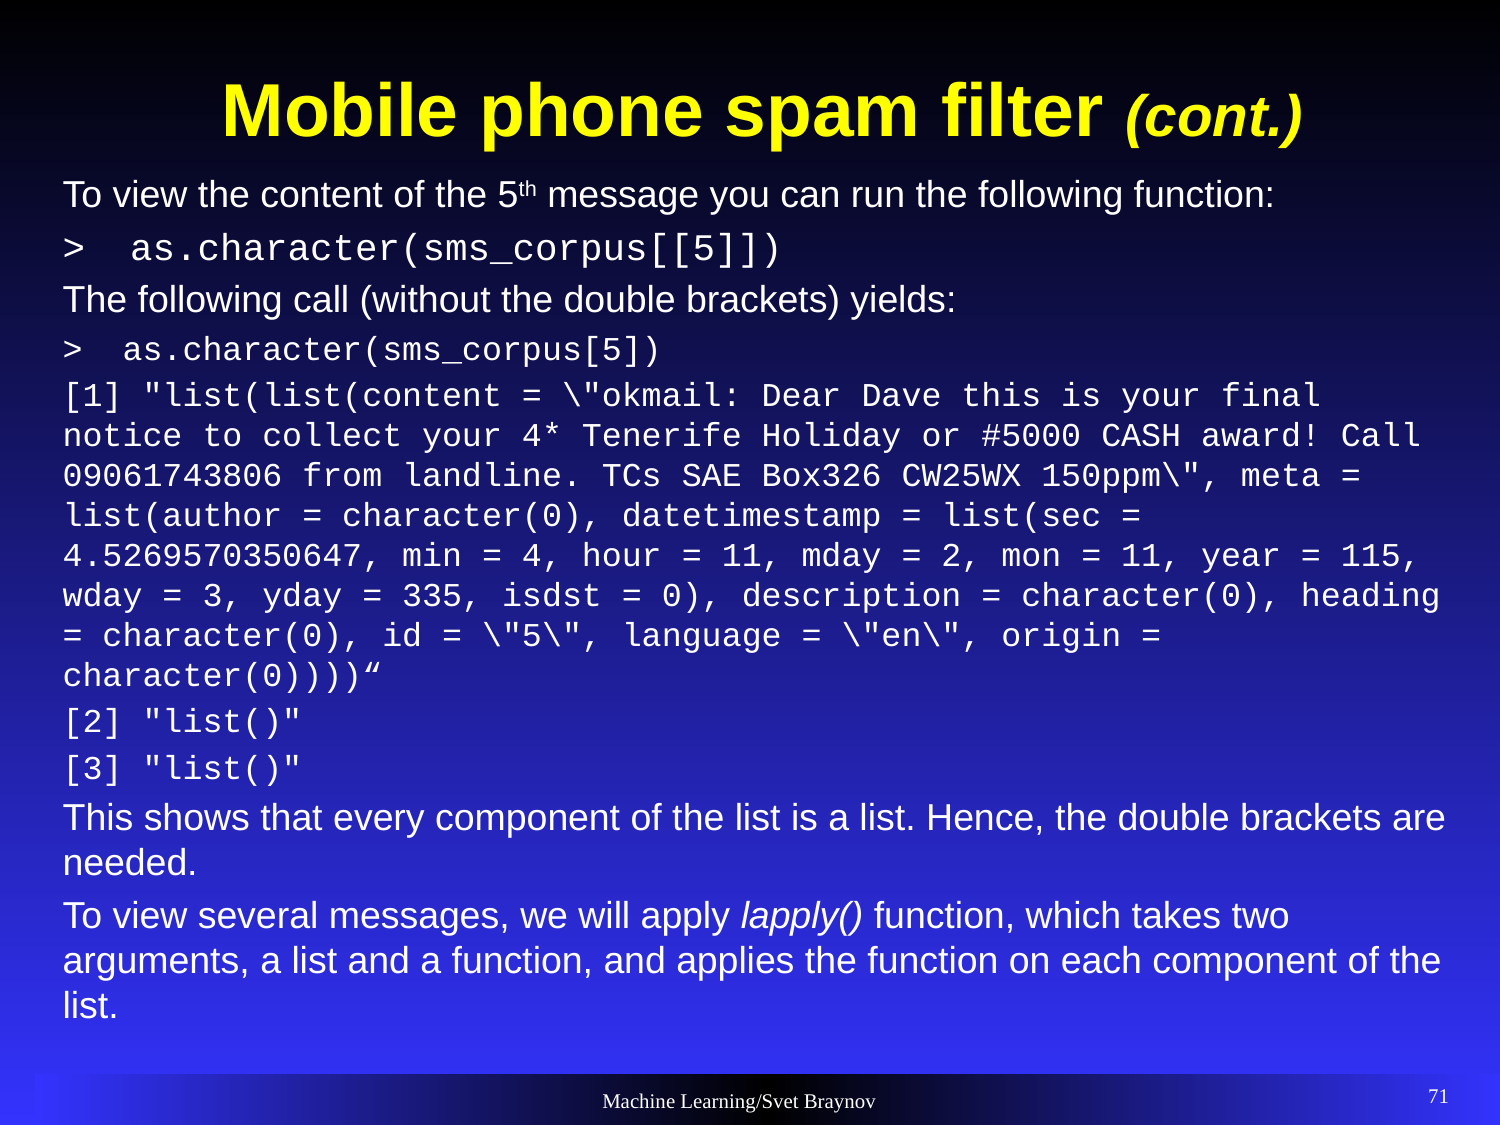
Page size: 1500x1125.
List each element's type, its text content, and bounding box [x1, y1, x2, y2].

slide_number 71 [1413, 1074, 1500, 1125]
list To view the content of the 5th message you can run the following function: > as.character(sms_corpus[[5]]) The following call (without the double brackets) yields: > as.character(sms_corpus[5]) [1] "list(list(content = \"okmail: Dear Dave this is your final notice to collect your 4* Tenerife Holiday or #5000 CASH award! Call 09061743806 from landline. TCs SAE Box326 CW25WX 150ppm\", meta = list(author = character(0), datetimestamp = list(sec = 4.5269570350647, min = 4, hour = 11, mday = 2, mon = 11, year = 115, wday = 3, yday = 335, isdst = 0), description = character(0), heading = character(0), id = \"5\", language = \"en\", origin = character(0))))“ [2] "list()" [3] "list()" This shows that every component of the list is a list. Hence, the double brackets are needed. To view several messages, we will apply lapply() function, which takes two arguments, a list and a function, and applies the function on each component of the list. [47, 162, 1478, 838]
title Mobile phone spam filter (cont.) [125, 12, 1400, 162]
